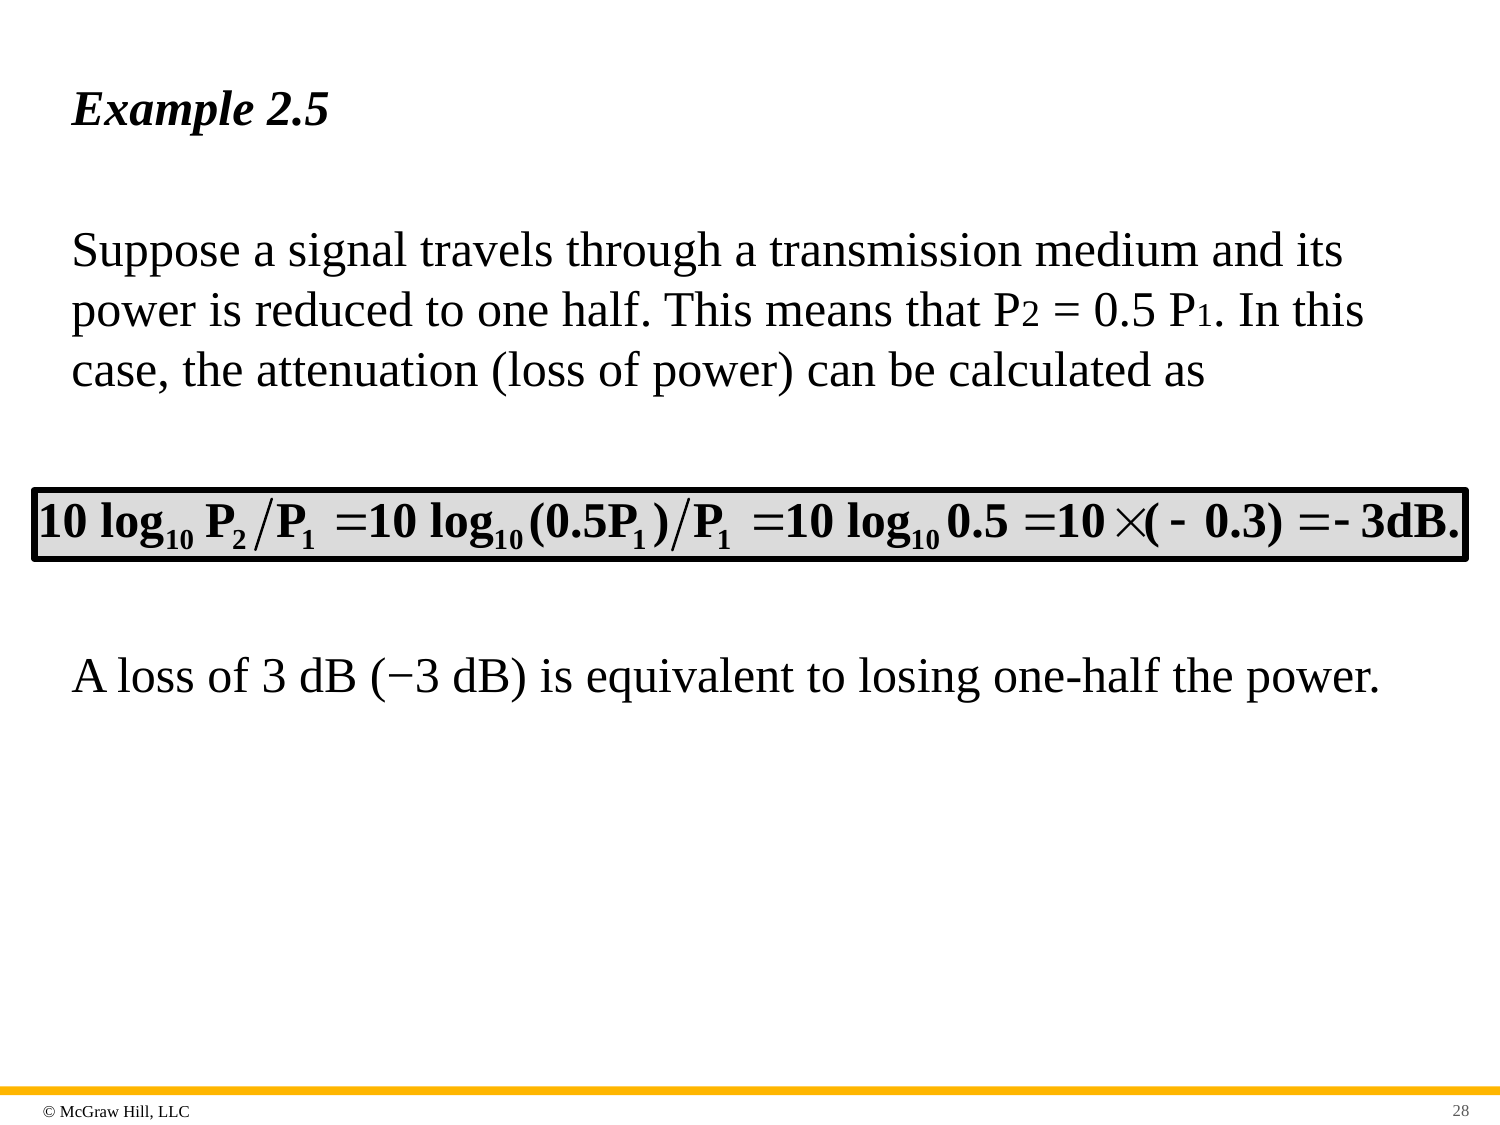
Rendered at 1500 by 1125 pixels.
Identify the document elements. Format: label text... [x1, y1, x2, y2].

title Example 2.5 [56, 50, 1444, 162]
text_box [37, 493, 1463, 556]
list Suppose a signal travels through a transmission medium and its power is reduced to one half. This means that P2 = 0.5 P1. In this case, the attenuation (loss of power) can be calculated as [56, 209, 1444, 413]
list A loss of 3 dB (−3 dB) is equivalent to losing one-half the power. [56, 635, 1444, 713]
slide_number 28 [1418, 1096, 1477, 1123]
